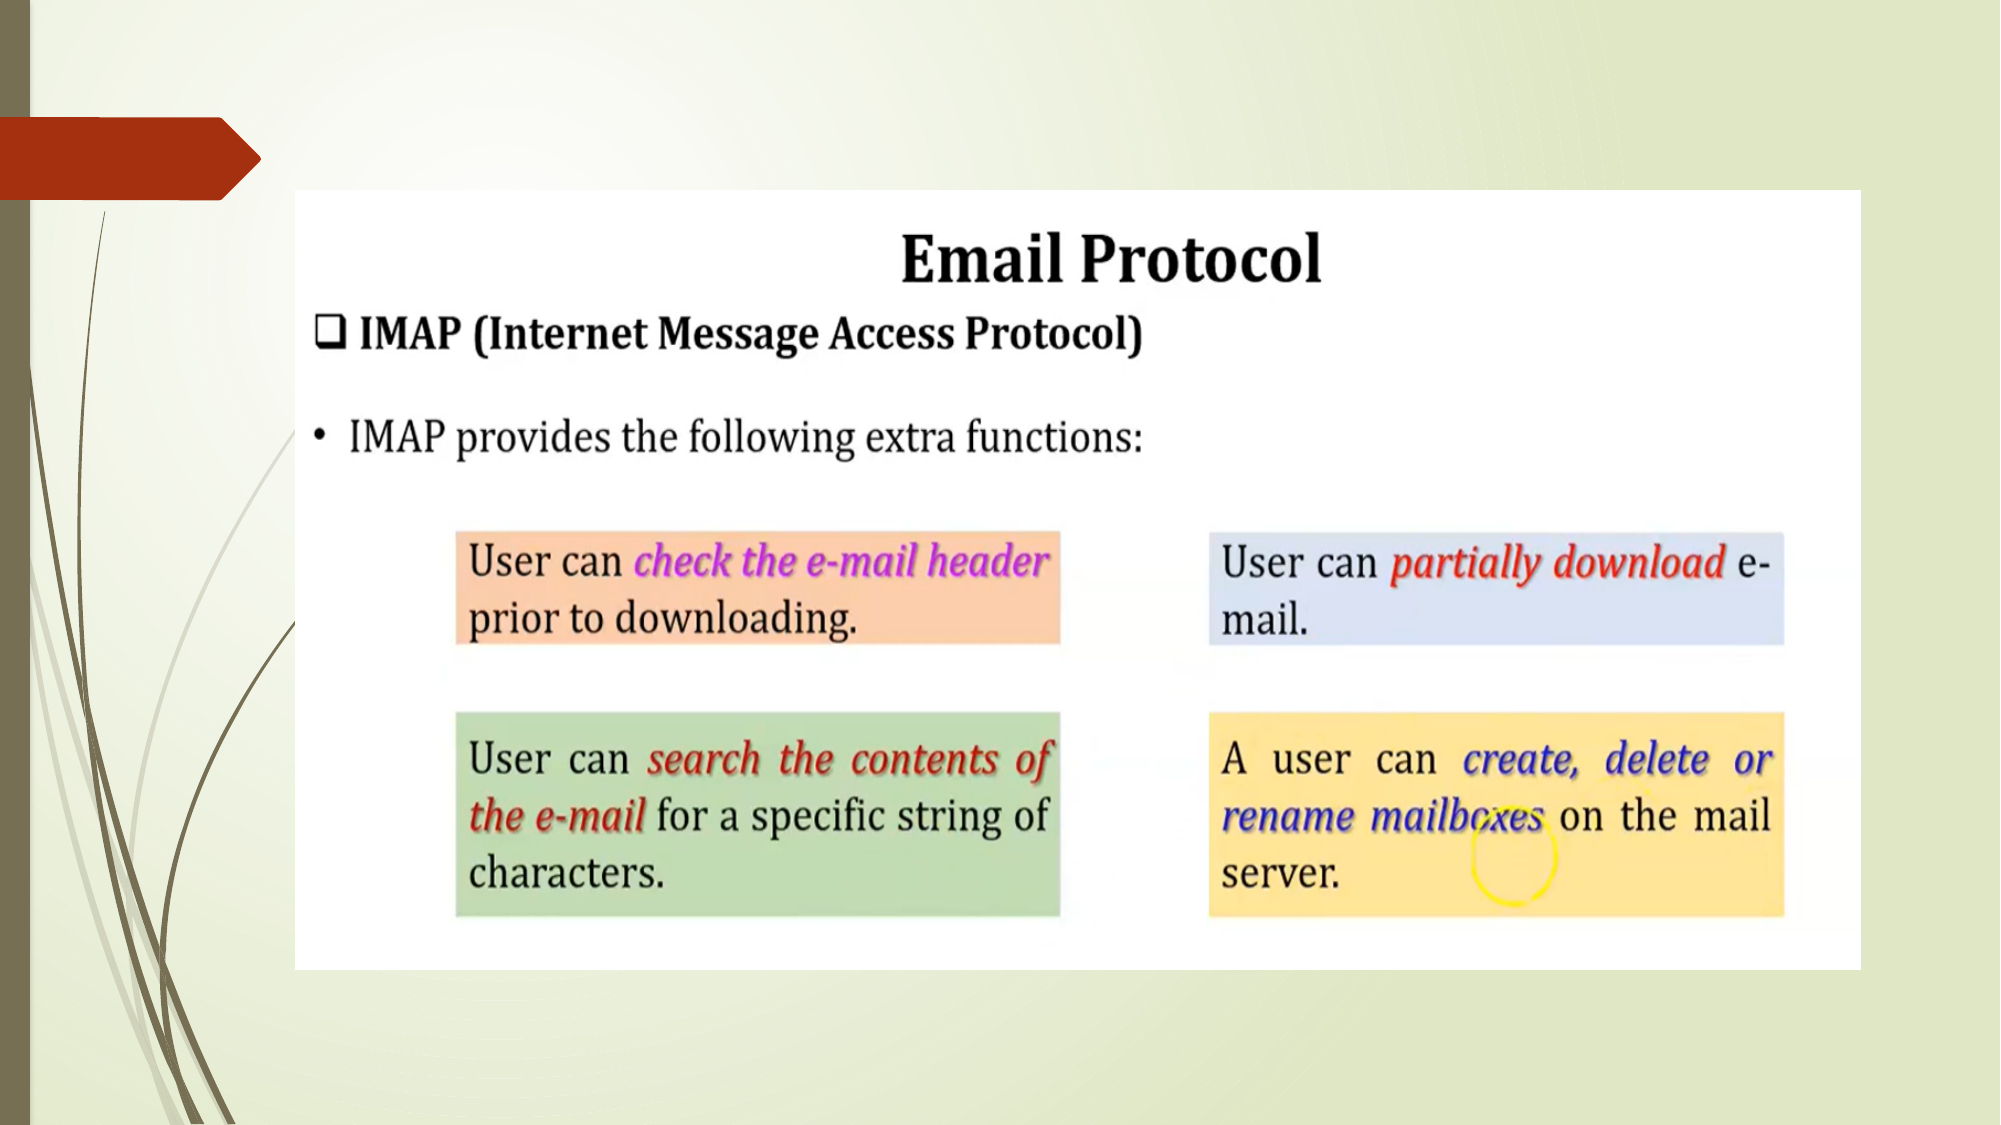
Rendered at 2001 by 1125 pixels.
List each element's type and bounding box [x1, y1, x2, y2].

list [295, 189, 1861, 971]
